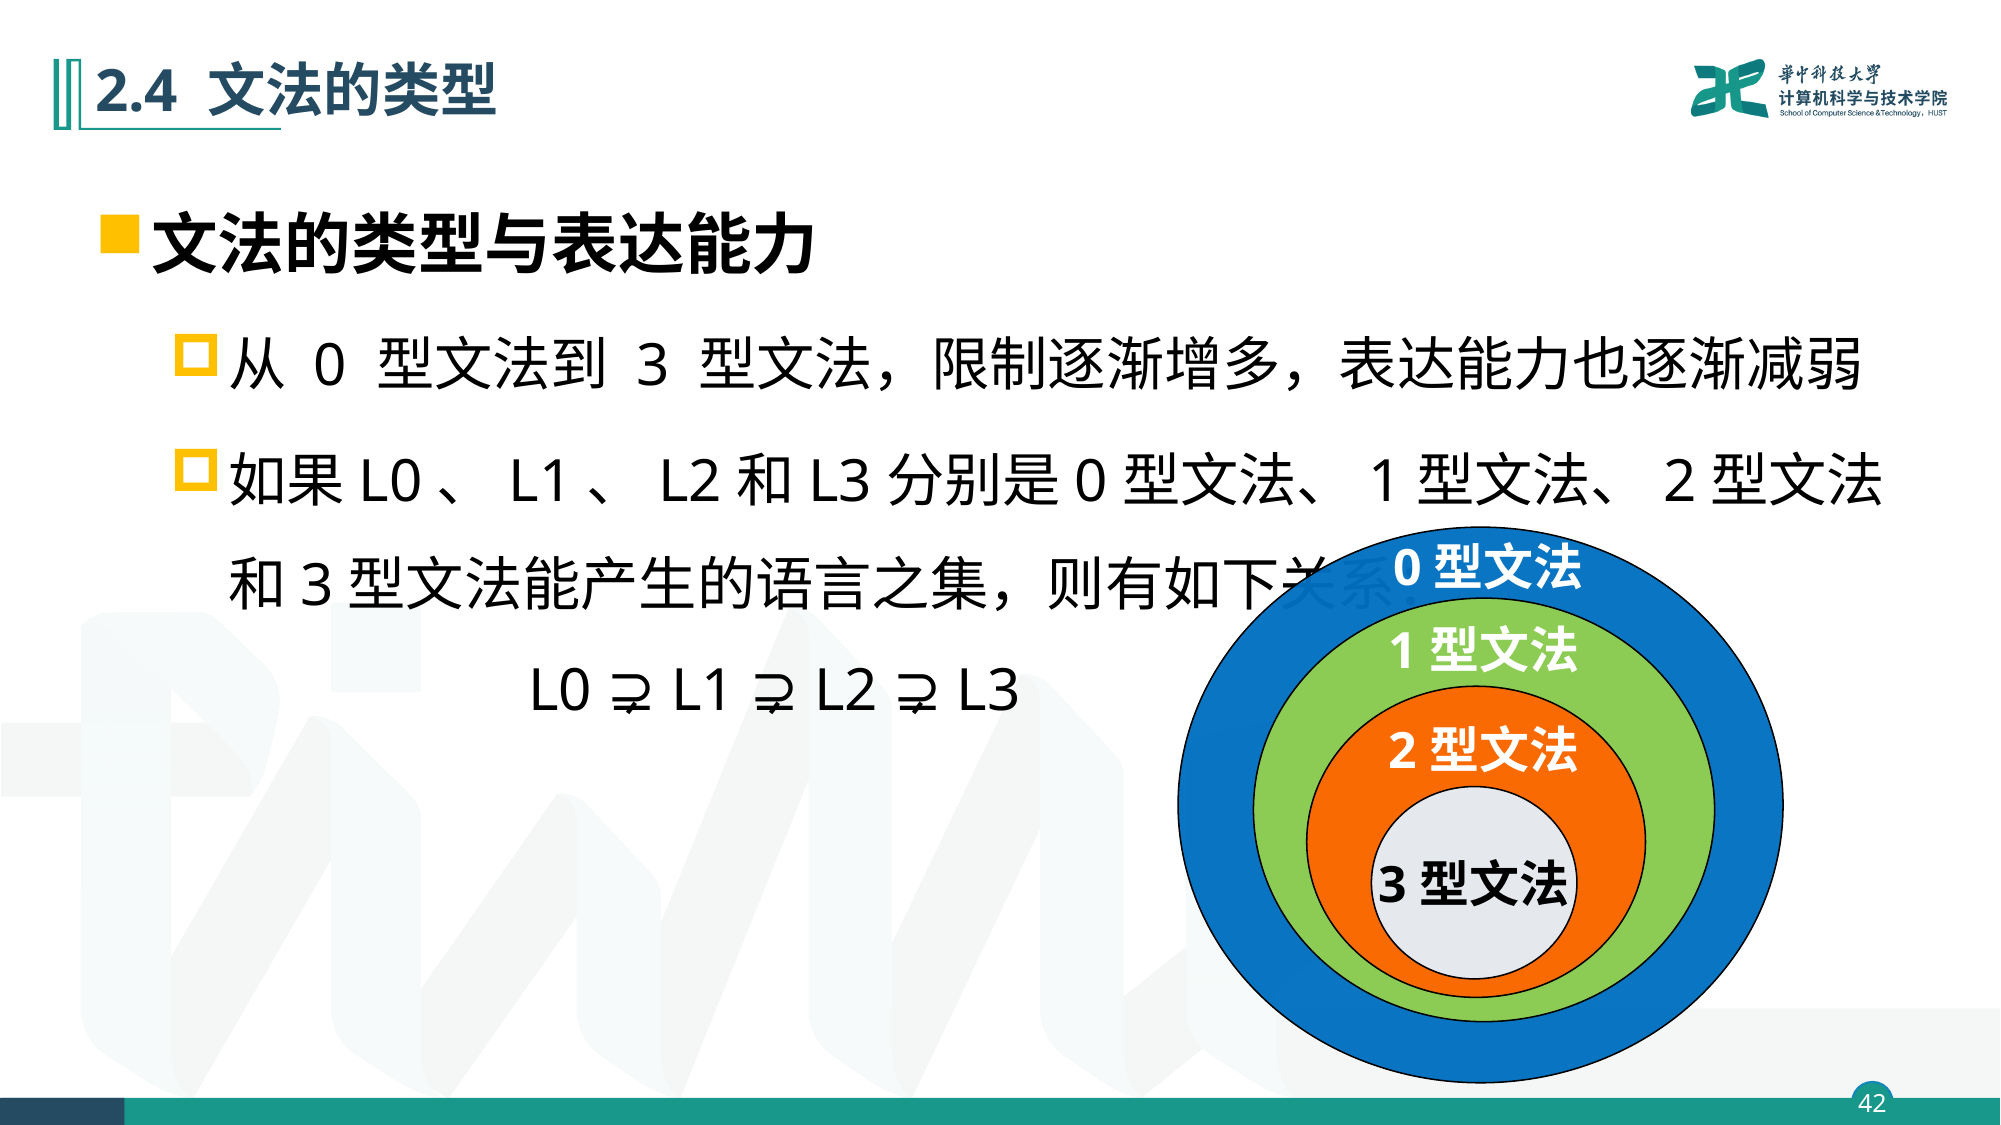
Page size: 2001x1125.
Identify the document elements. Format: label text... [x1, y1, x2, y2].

picture [1805, 59, 1947, 118]
title 2.4 文法的类型 [80, 42, 1805, 144]
list 文法的类型与表达能力 从 0 型文法到 3 型文法，限制逐渐增多，表达能力也逐渐减弱 如果L0、L1、L2和L3分别是0型文法、1型文法、2型文法和3型文法能产生的语言之集，则有如下关系： L0 ⊋ L1 ⊋ L2 ⊋ L3 [80, 154, 1903, 768]
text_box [1178, 527, 1784, 1083]
